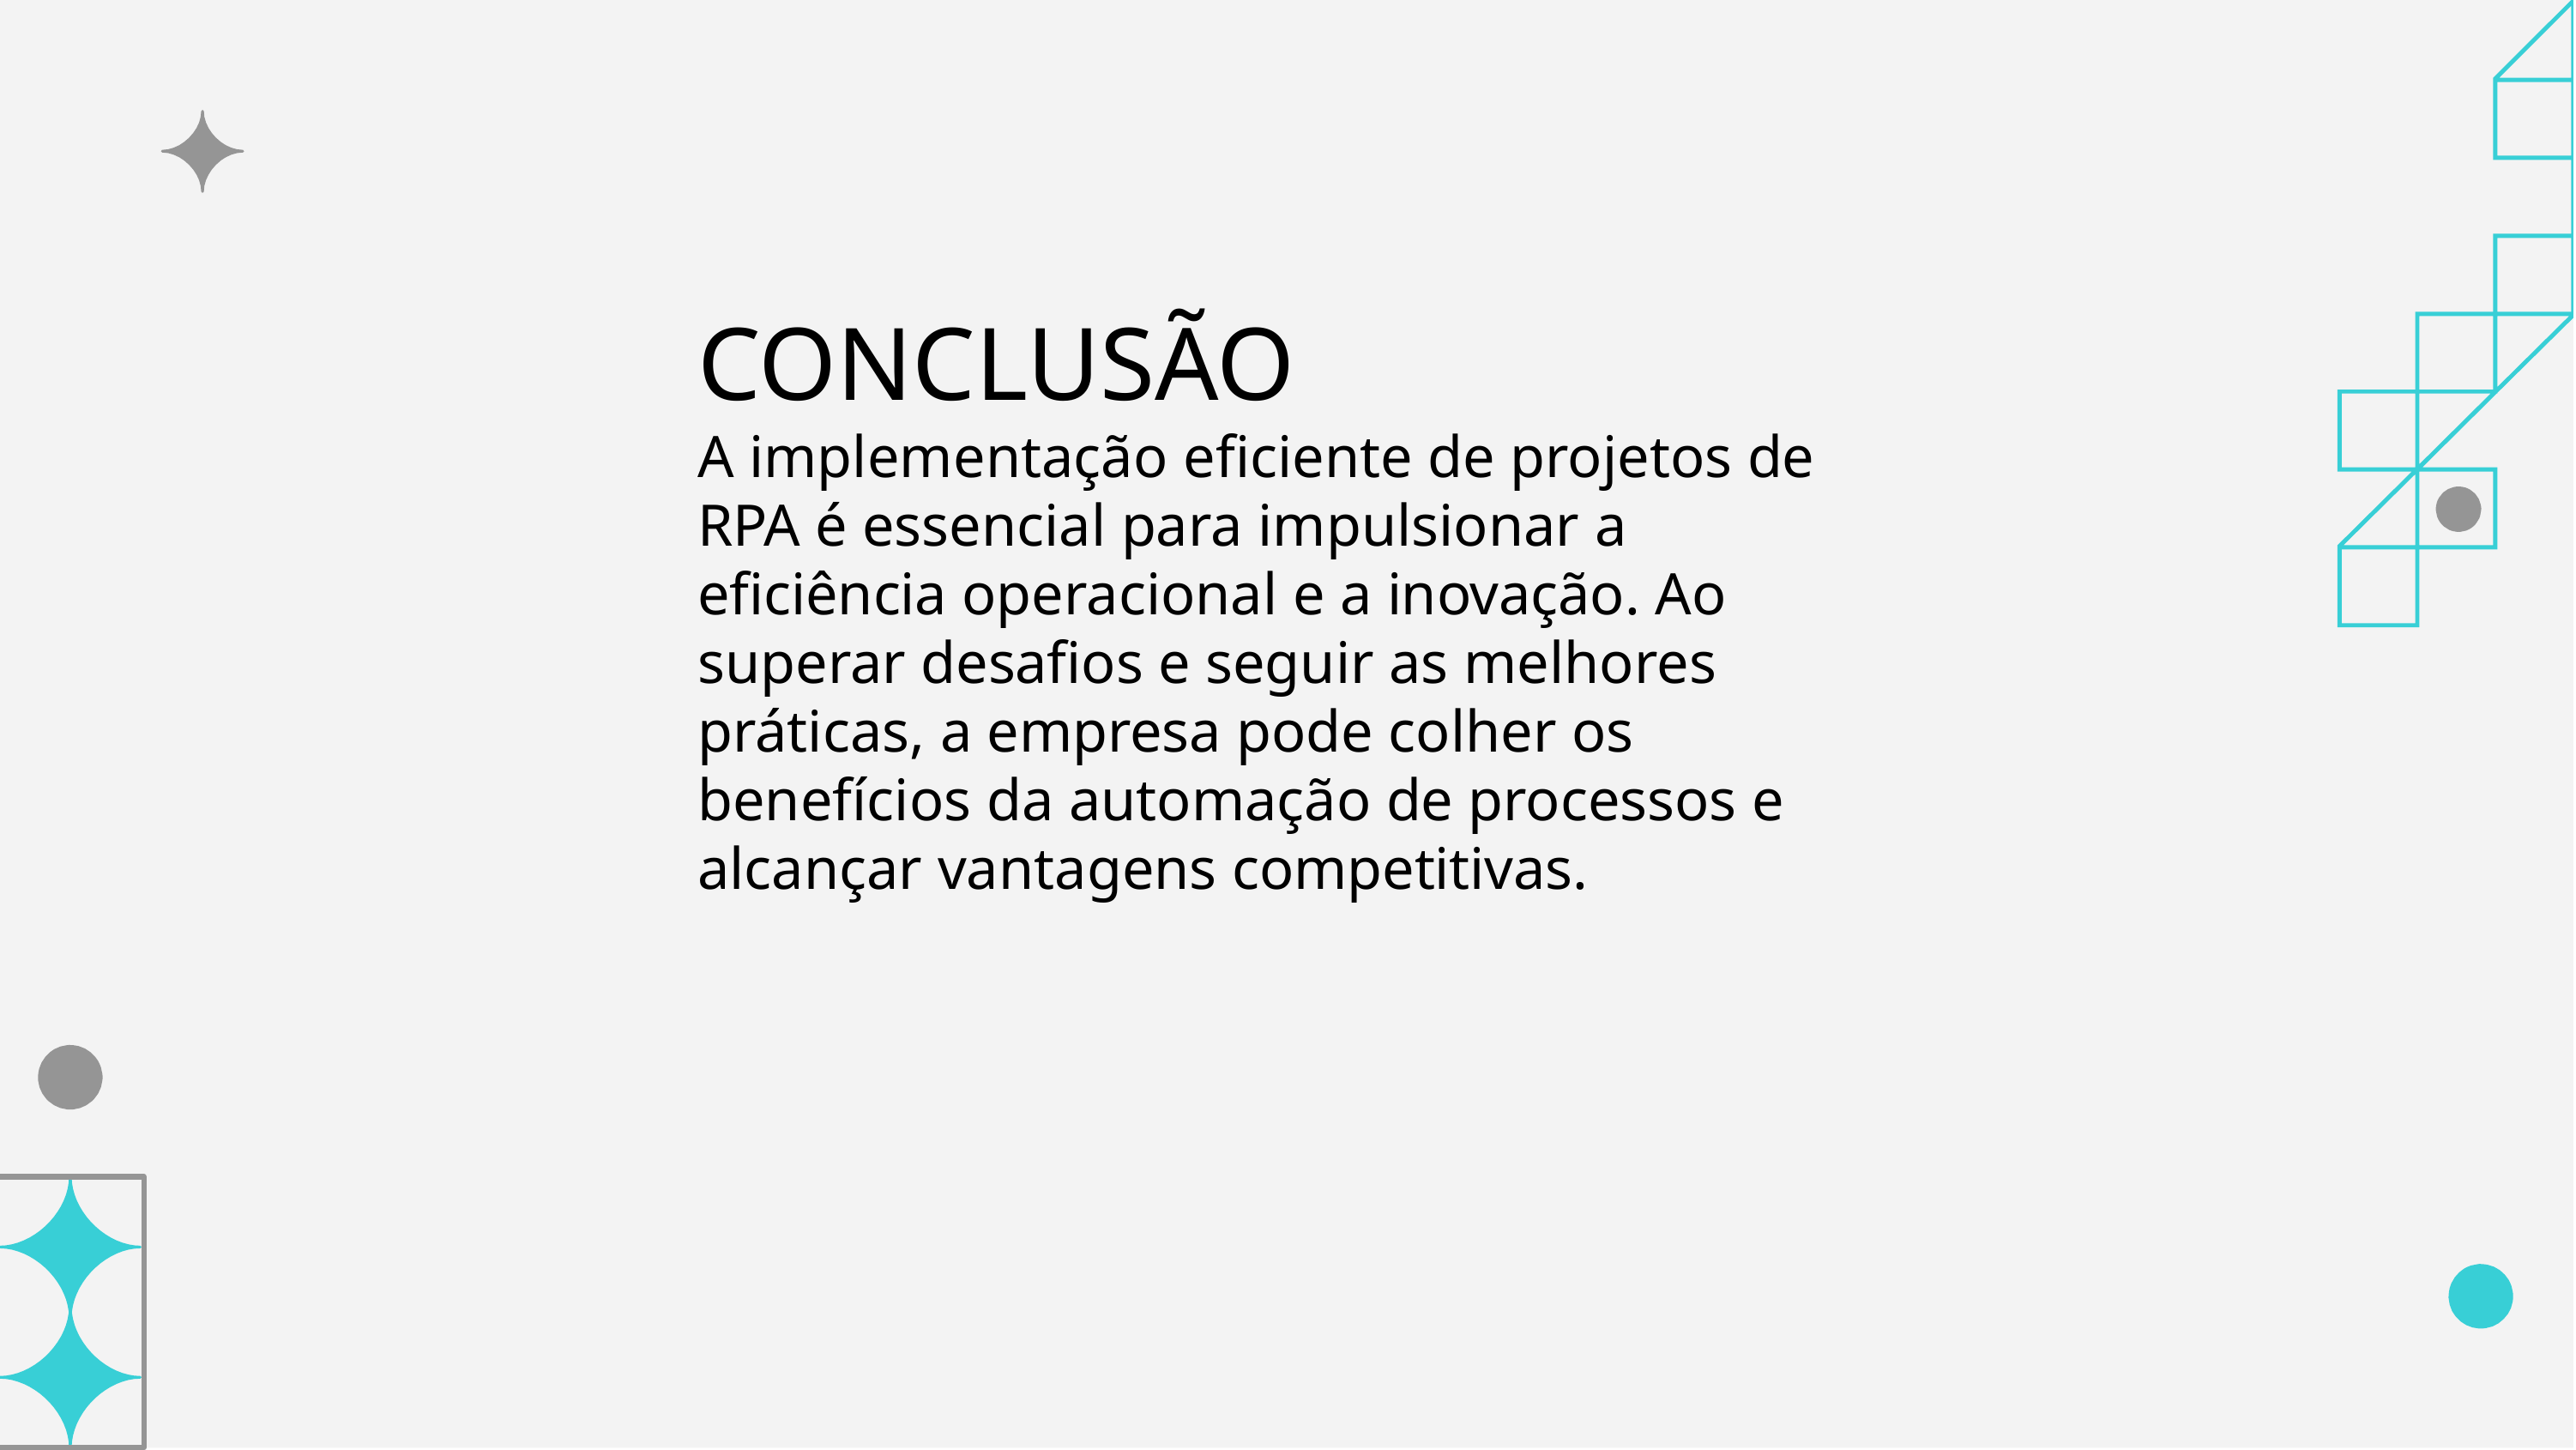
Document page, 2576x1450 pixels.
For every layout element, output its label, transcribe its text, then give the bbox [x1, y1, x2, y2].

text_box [2337, 0, 2574, 628]
text_box CONCLUSÃO A implementação eficiente de projetos de RPA é essencial para impulsionar a eficiência operacional e a inovação. Ao superar desafios e seguir as melhores práticas, a empresa pode colher os benefícios da automação de processos e alcançar vantagens competitivas. [696, 282, 1873, 901]
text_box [39, 1046, 102, 1109]
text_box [161, 111, 244, 192]
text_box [0, 1176, 145, 1448]
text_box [2449, 1265, 2513, 1328]
